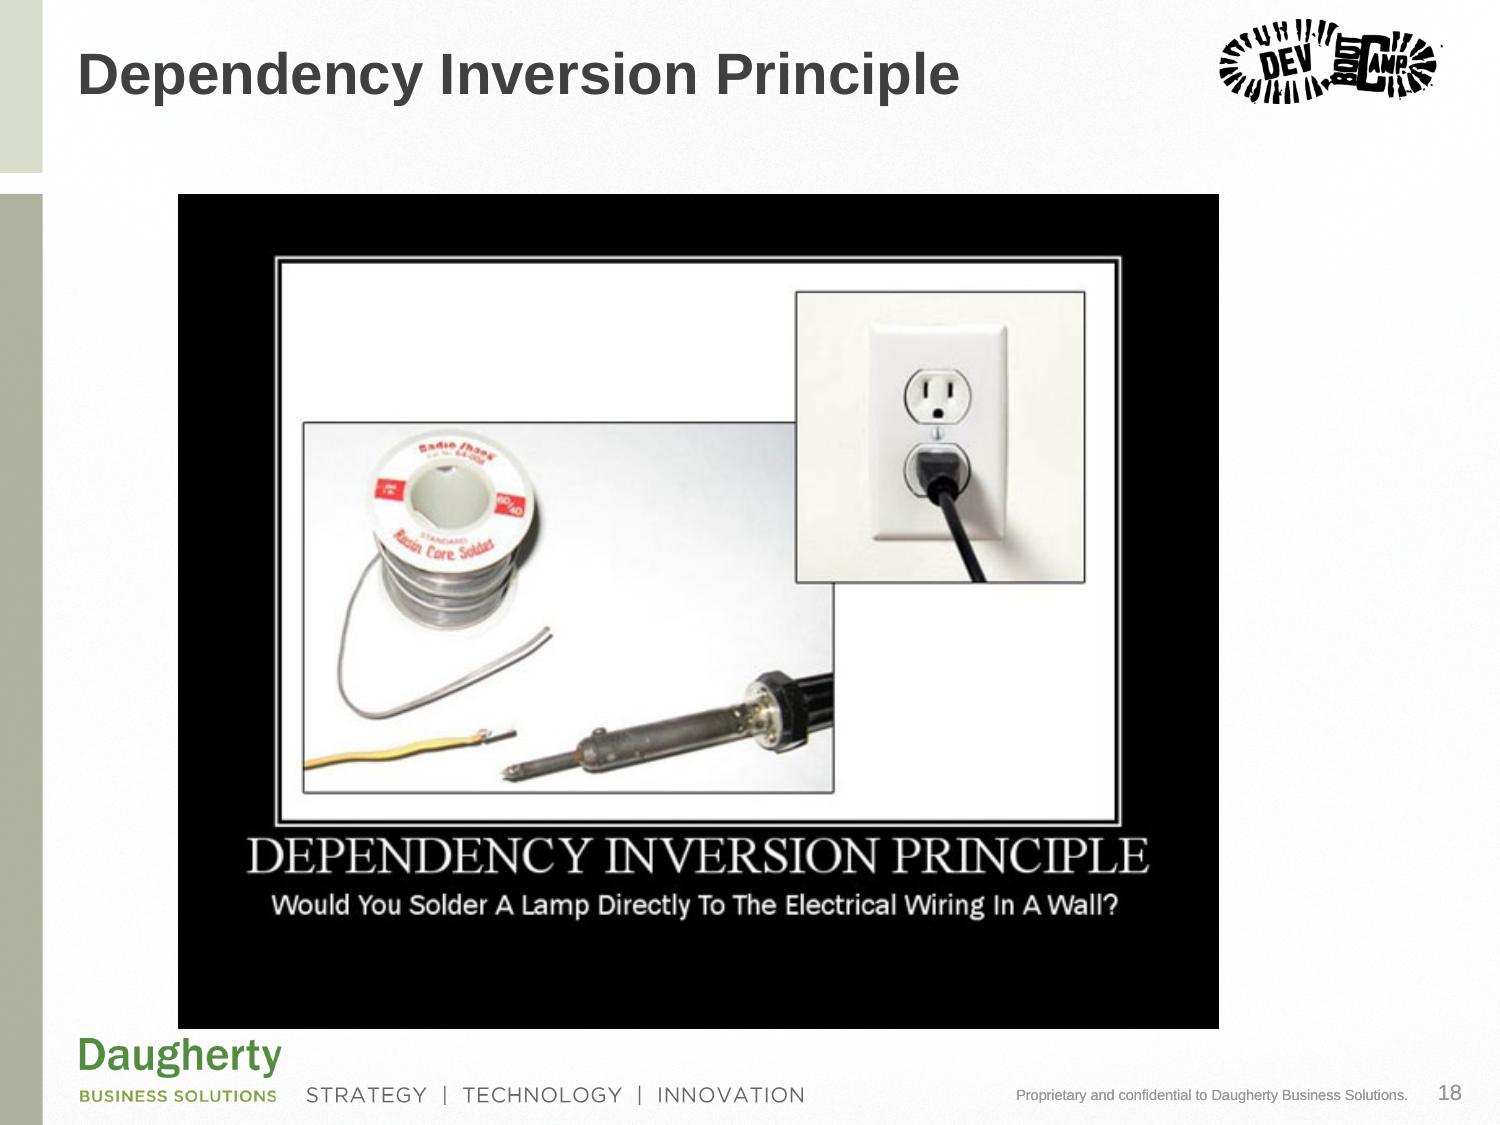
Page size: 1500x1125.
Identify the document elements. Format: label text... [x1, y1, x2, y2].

slide_number 18 [1423, 1071, 1500, 1123]
footer Proprietary and confidential to Daugherty Business Solutions. [844, 1078, 1424, 1125]
picture [0, 0, 1500, 1125]
title Dependency Inversion Principle [62, 14, 1447, 128]
